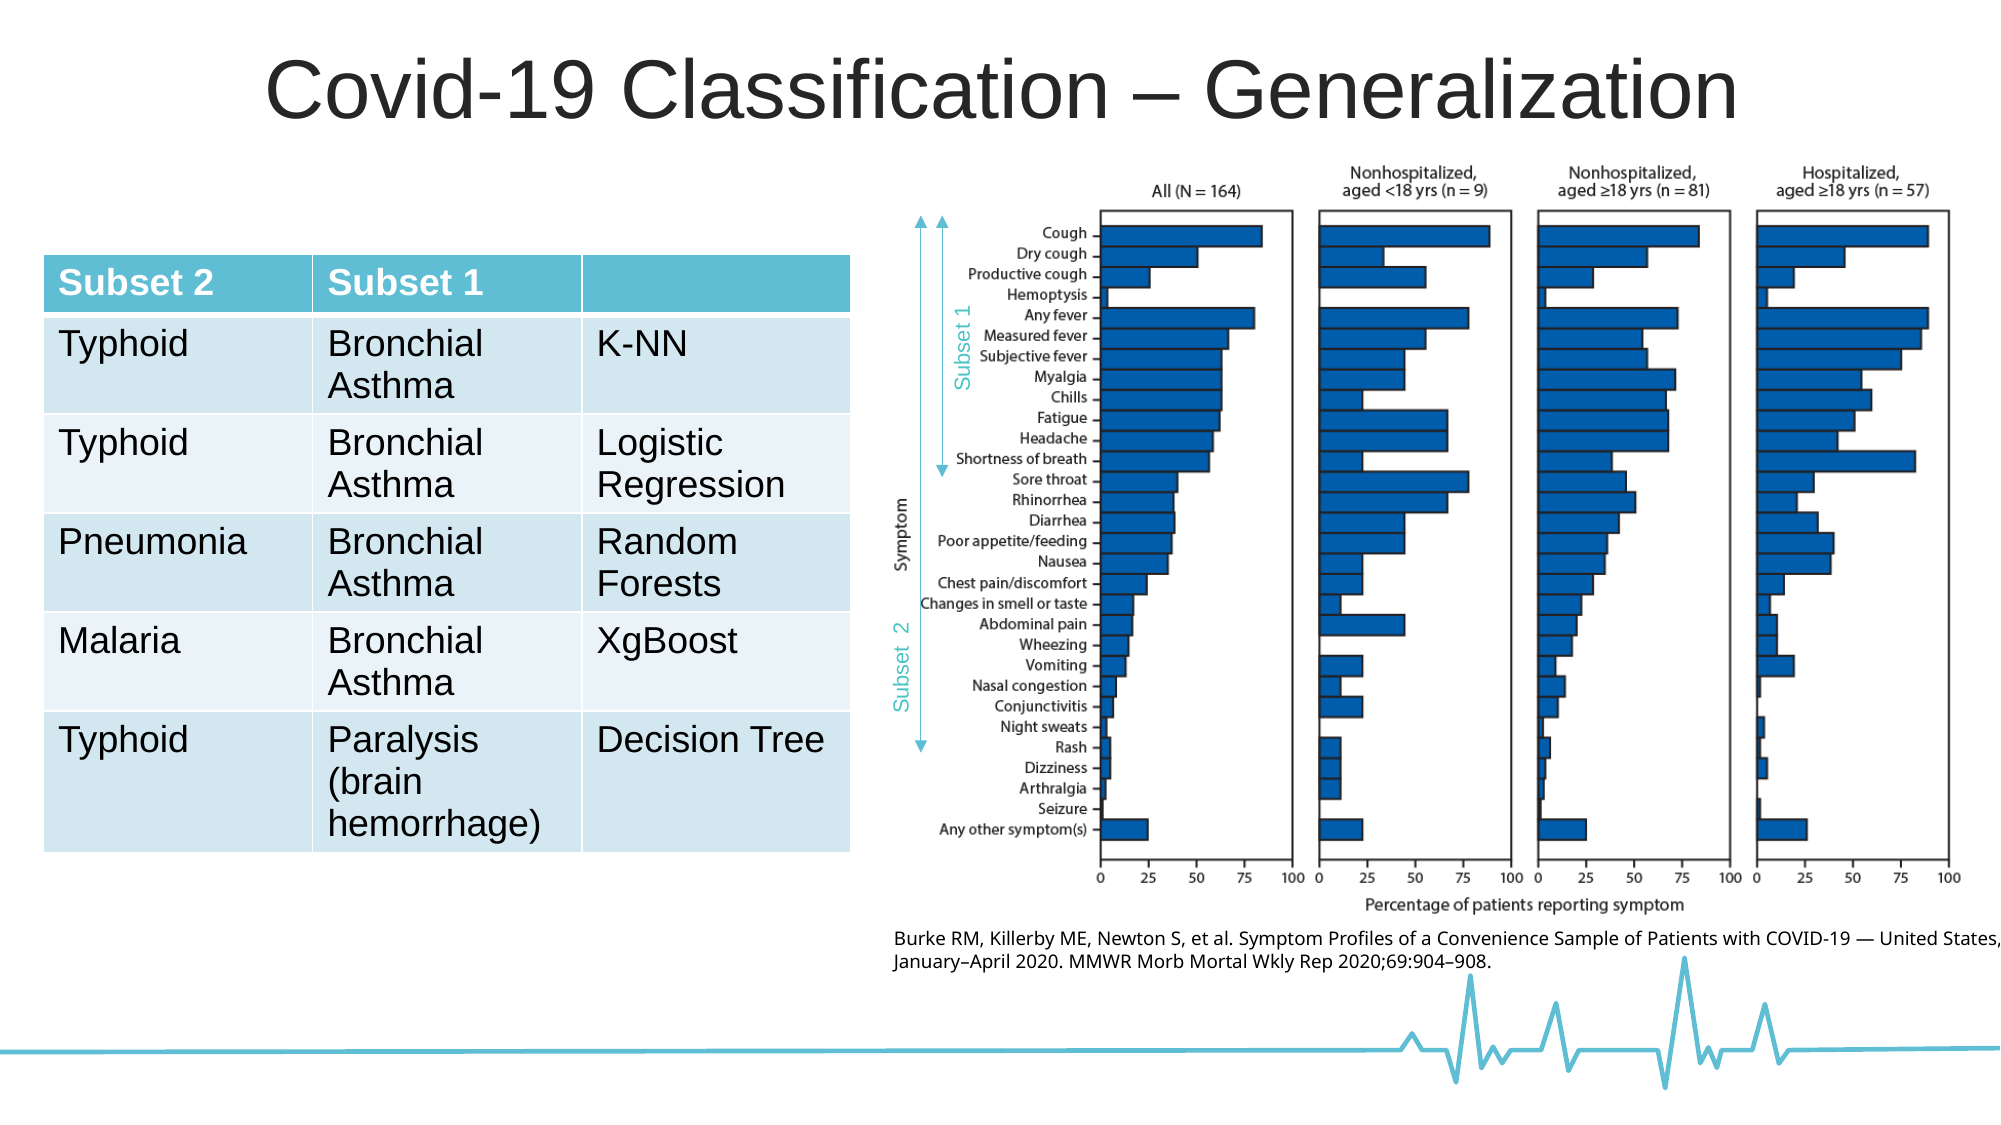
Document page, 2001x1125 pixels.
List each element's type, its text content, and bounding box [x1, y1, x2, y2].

table_header Subset 1 [313, 255, 581, 312]
table_cell Bronchial Asthma [313, 415, 581, 512]
table_cell Random Forests [583, 514, 850, 611]
table_cell Typhoid [44, 415, 312, 512]
table_cell Malaria [44, 613, 312, 710]
table_cell Typhoid [44, 318, 312, 413]
table_cell Bronchial Asthma [313, 318, 581, 413]
table_cell Decision Tree [583, 712, 850, 852]
table_cell XgBoost [583, 613, 850, 710]
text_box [879, 151, 1981, 926]
table_cell Typhoid [44, 712, 312, 852]
table_cell Pneumonia [44, 514, 312, 611]
table_header [583, 255, 850, 312]
list Covid-19 Classification – Generalization [53, 32, 1952, 152]
table_cell K-NN [583, 318, 850, 413]
table_cell Bronchial Asthma [313, 613, 581, 710]
table_cell Logistic Regression [583, 415, 850, 512]
table_cell Paralysis (brain hemorrhage) [313, 712, 581, 852]
table_header Subset 2 [44, 255, 312, 312]
table_cell Bronchial Asthma [313, 514, 581, 611]
text_box Burke RM, Killerby ME, Newton S, et al. Symptom Profiles of a Convenience Sample of Patients with COVID-19 — United States, January–April 2020. MMWR Morb Mortal Wkly Rep 2020;69:904–908. [879, 919, 2000, 980]
